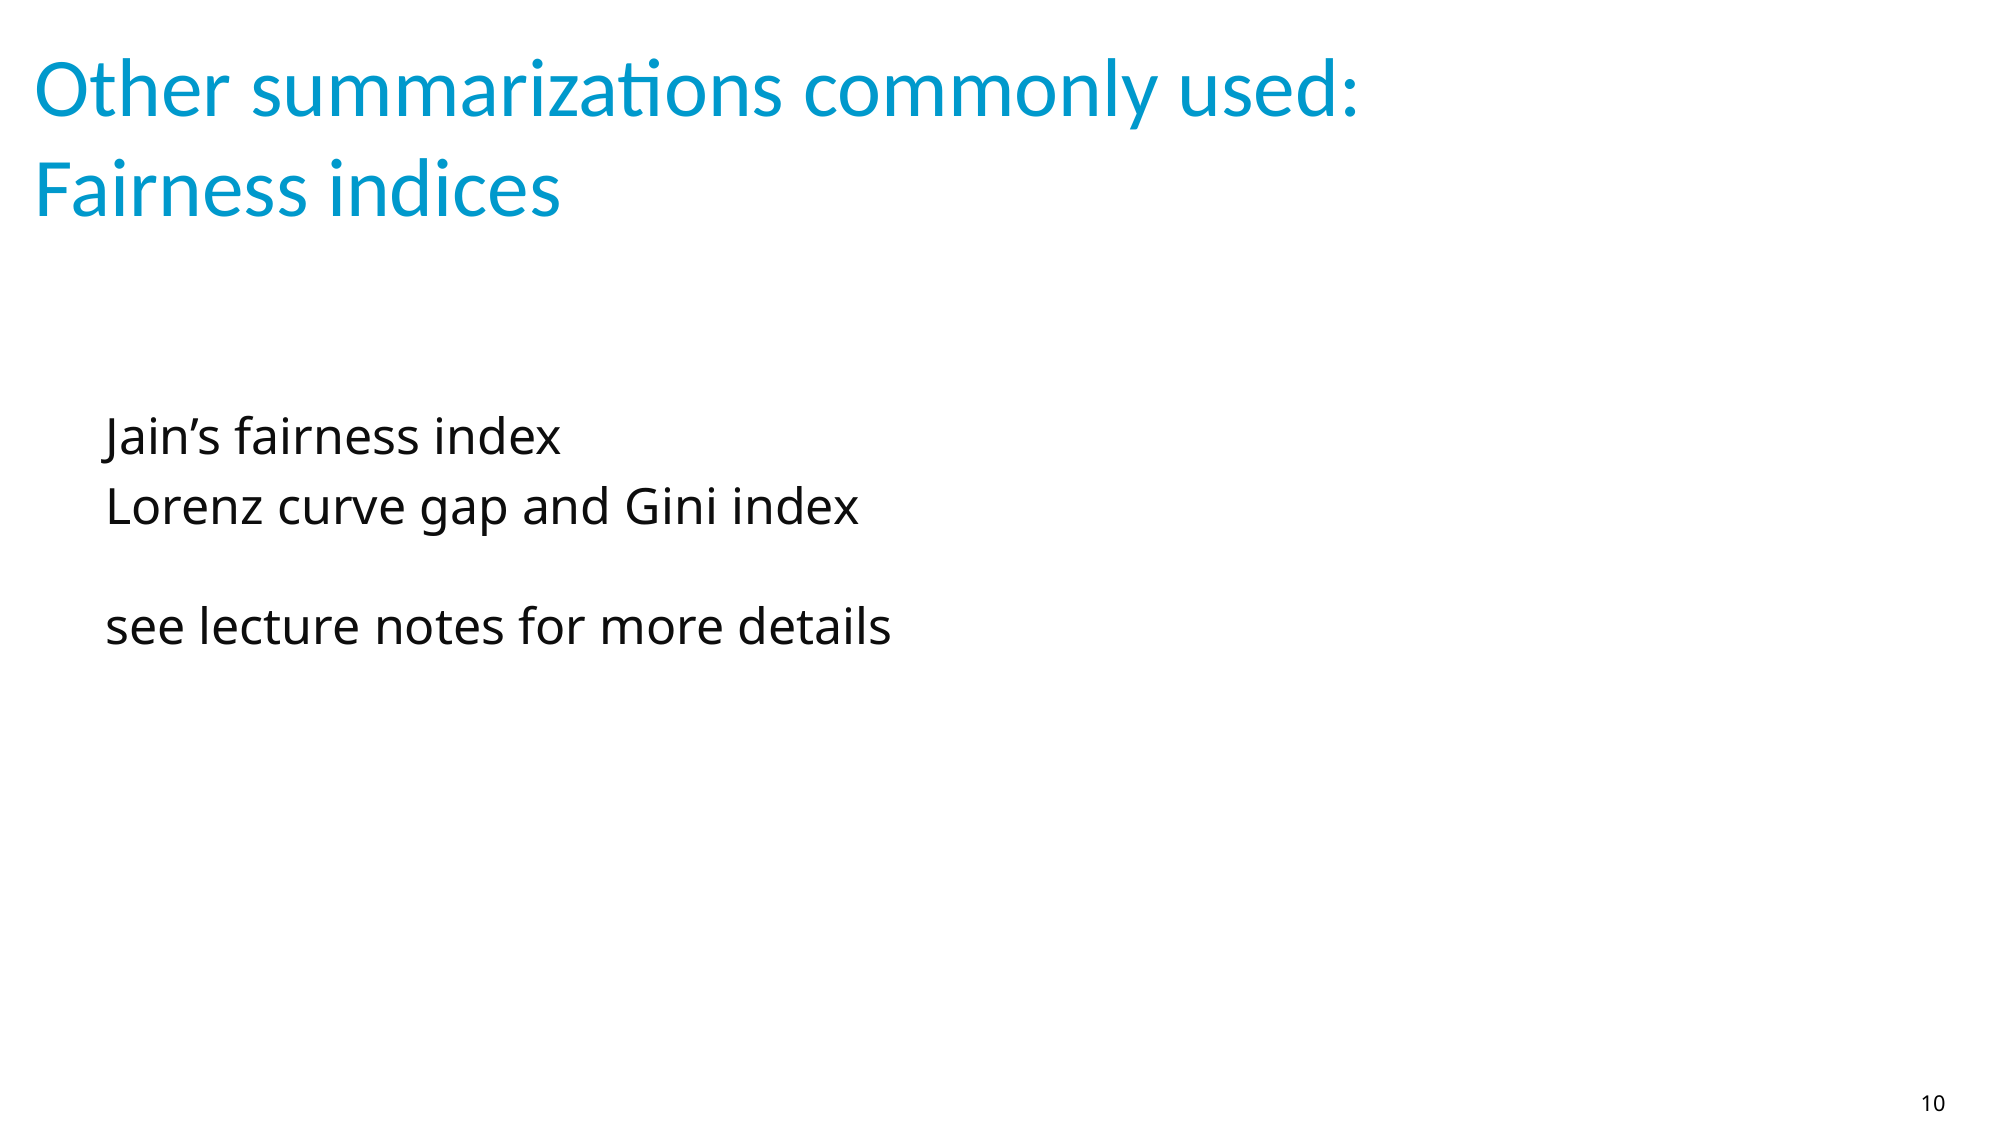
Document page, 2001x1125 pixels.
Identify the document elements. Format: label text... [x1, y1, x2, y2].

list Jain’s fairness index Lorenz curve gap and Gini index see lecture notes for more details [90, 396, 1639, 1107]
title Other summarizations commonly used: Fairness indices [19, 0, 1898, 268]
footer 10 [1866, 1082, 2000, 1125]
